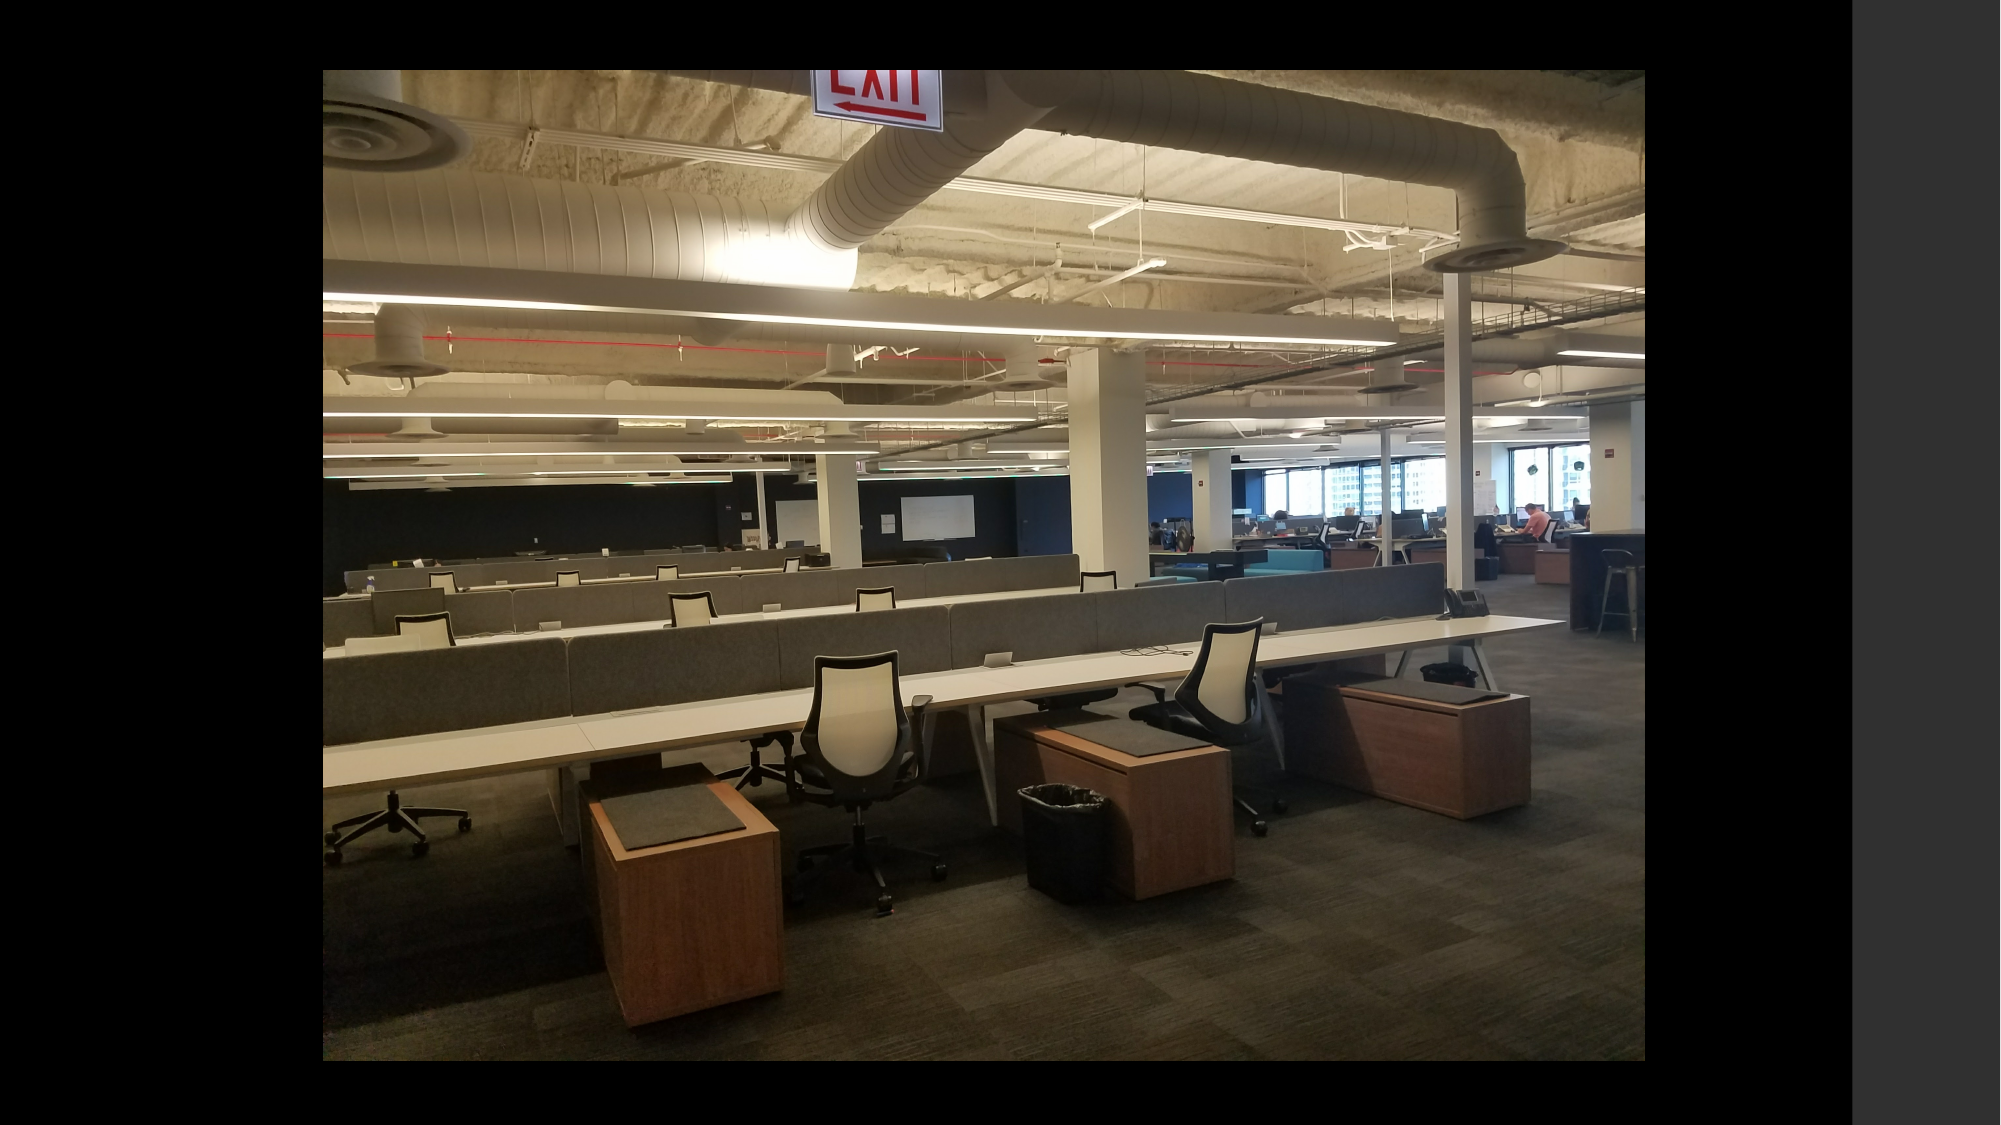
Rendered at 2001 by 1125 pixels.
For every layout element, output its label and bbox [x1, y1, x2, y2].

list [323, 70, 1645, 1062]
